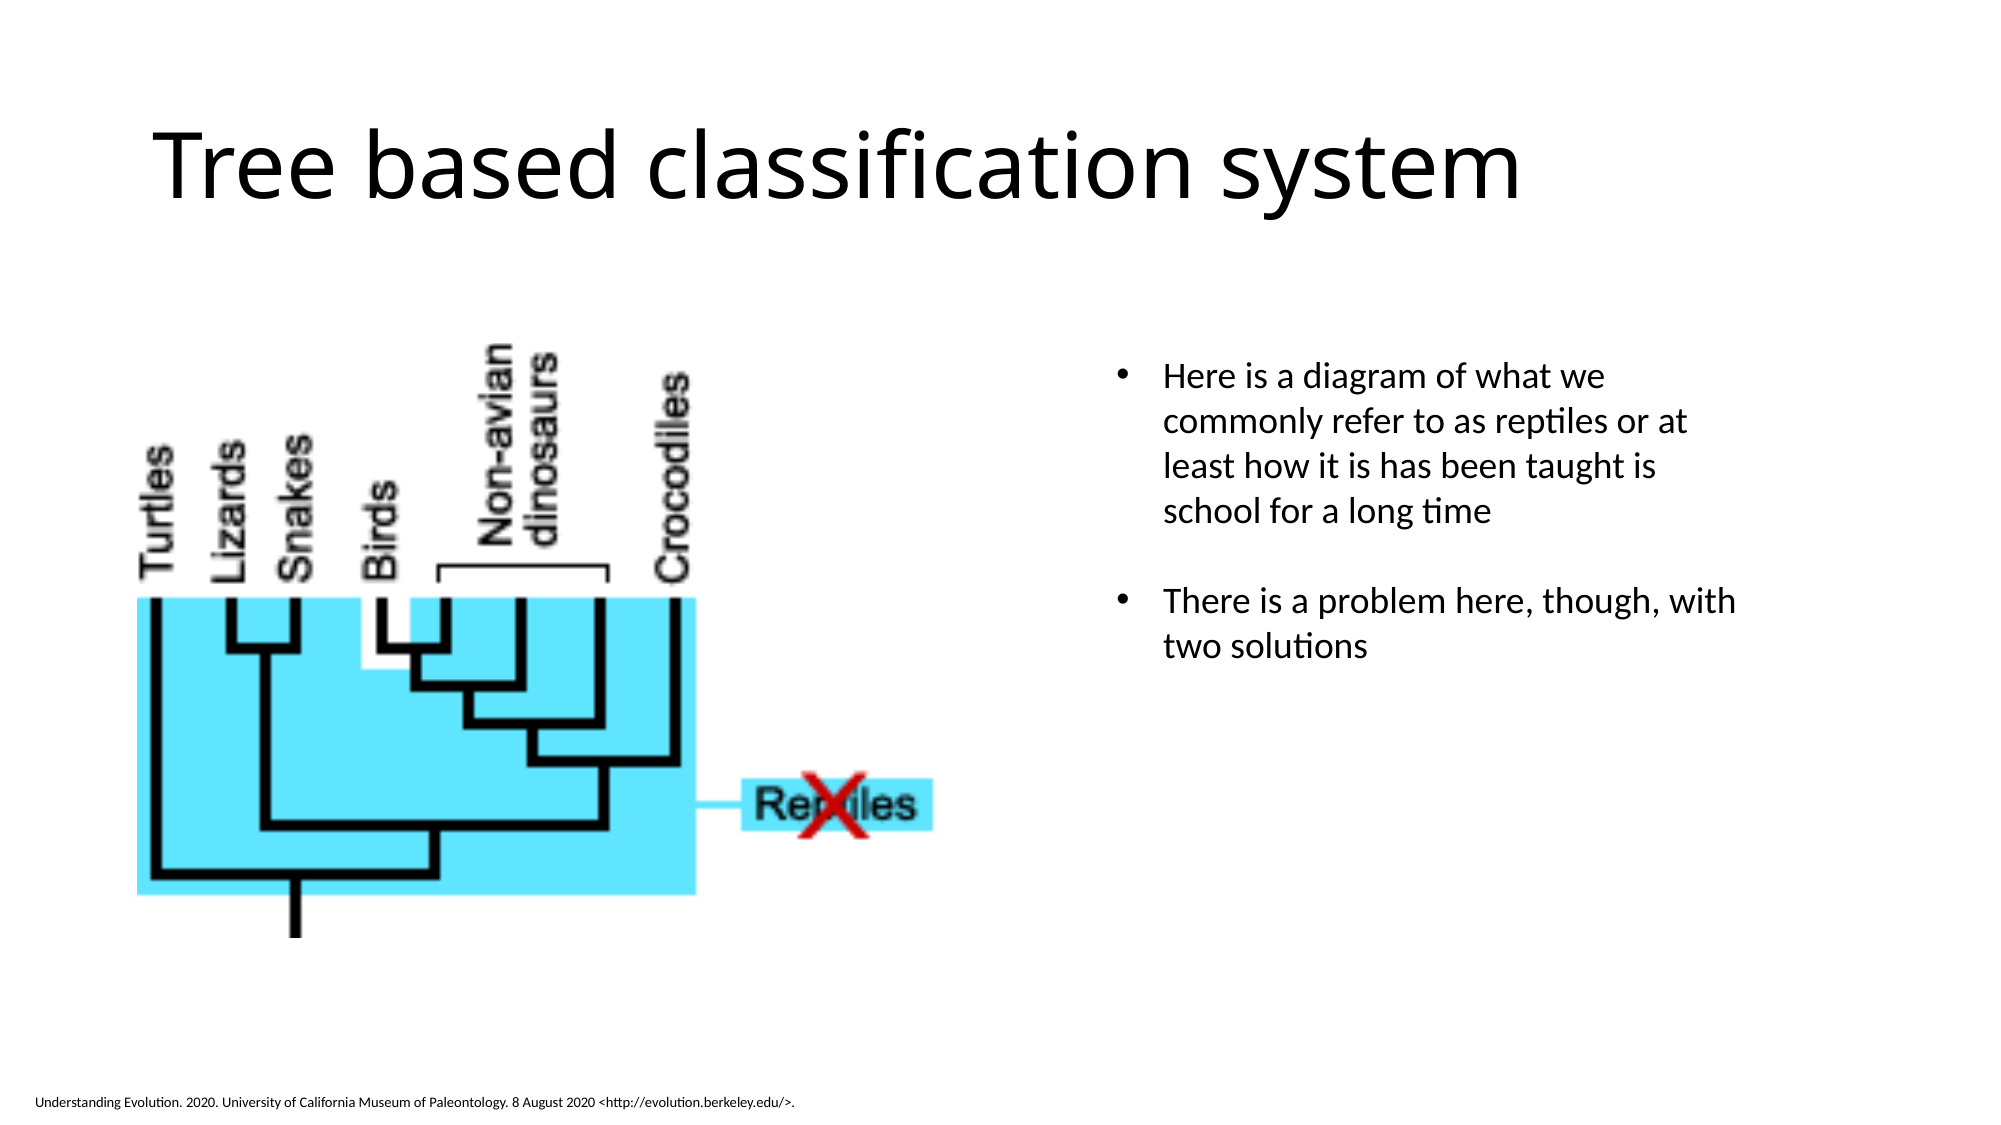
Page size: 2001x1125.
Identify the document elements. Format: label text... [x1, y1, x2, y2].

text_box Understanding Evolution. 2020. University of California Museum of Paleontology. 8 August 2020 <http://evolution.berkeley.edu/>. [20, 1085, 928, 1119]
picture [137, 343, 1130, 938]
title Tree based classification system [137, 59, 1863, 278]
text_box Here is a diagram of what we commonly refer to as reptiles or at least how it is has been taught is school for a long time There is a problem here, though, with two solutions [1130, 343, 1775, 854]
